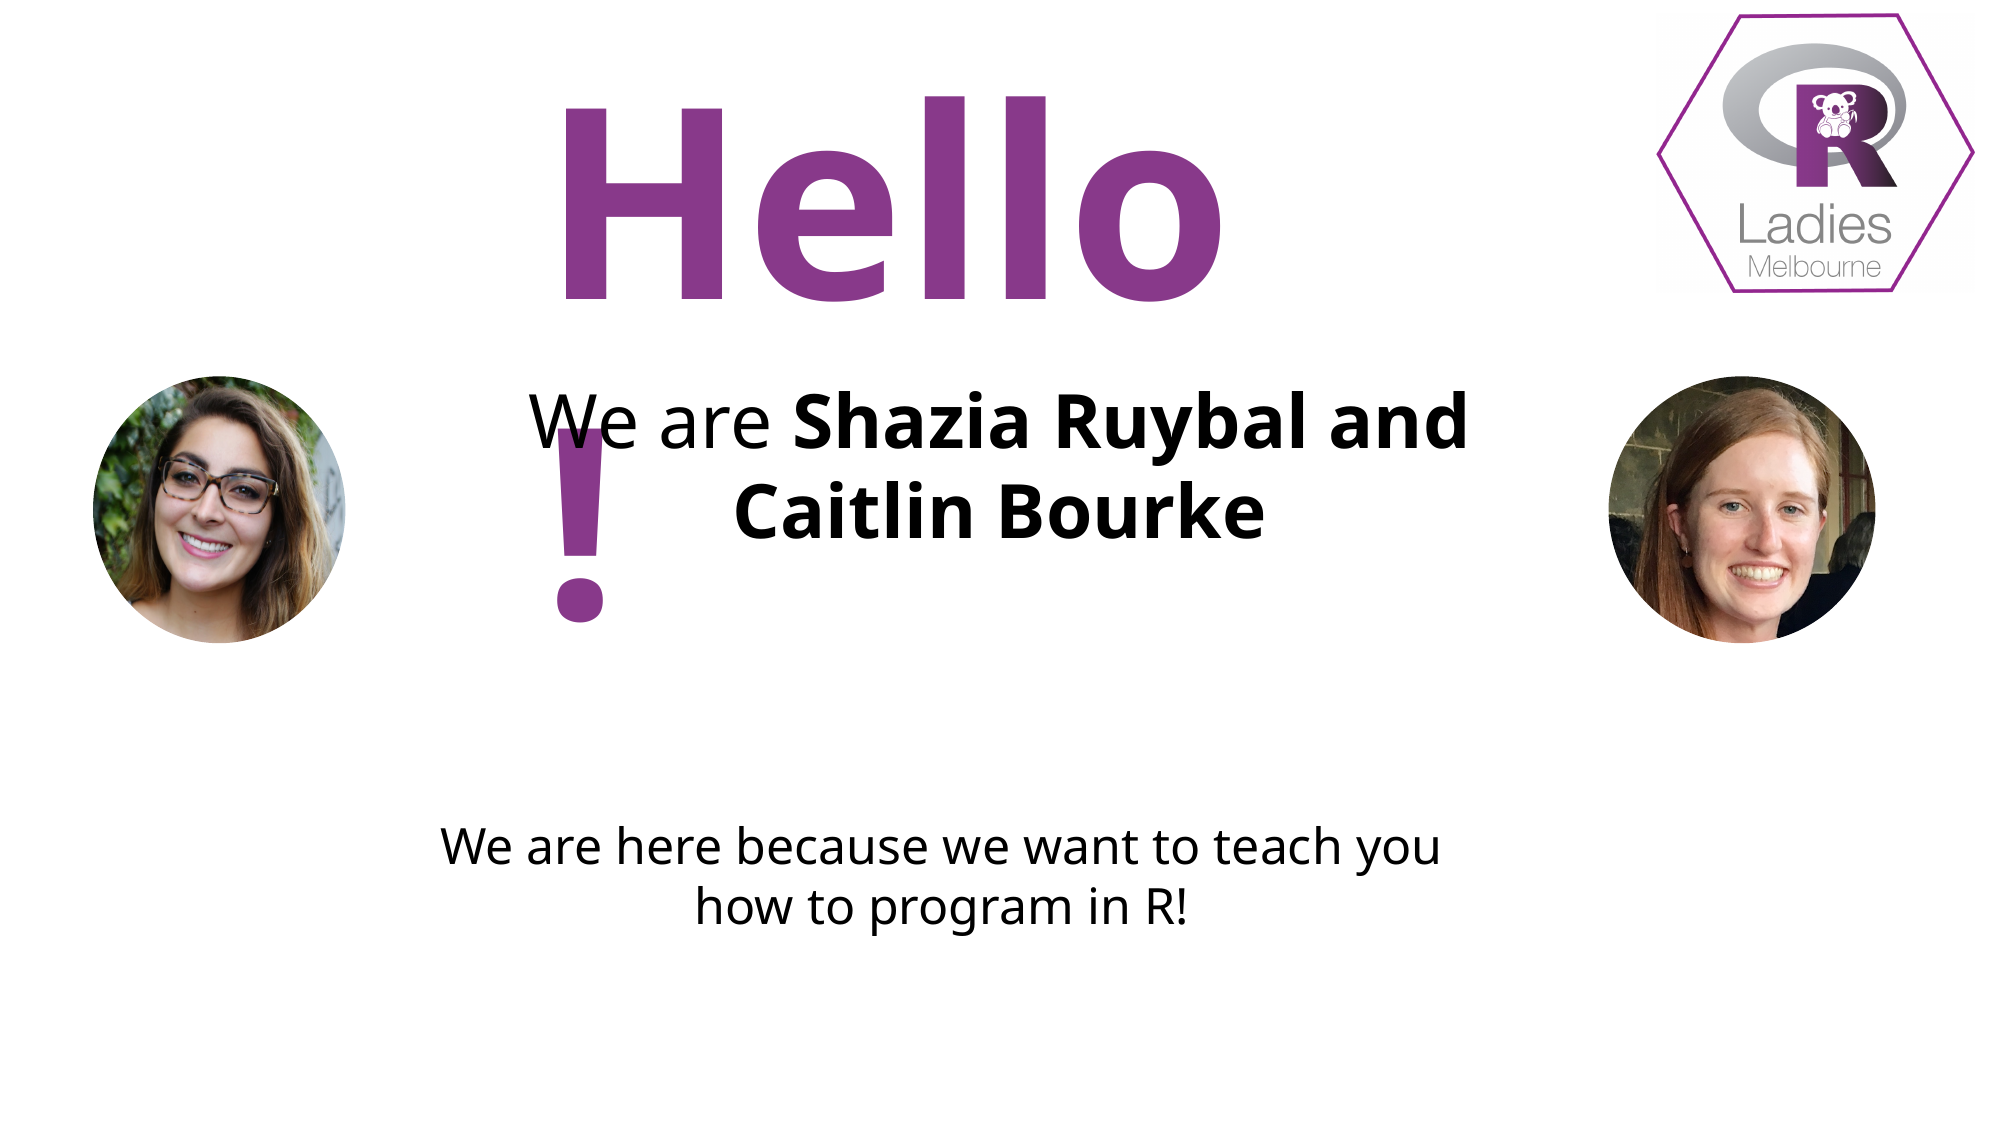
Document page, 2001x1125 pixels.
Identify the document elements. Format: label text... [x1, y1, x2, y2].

picture [1656, 13, 1975, 293]
picture [92, 376, 346, 644]
text_box We are here because we want to teach you how to program in R! [403, 643, 1481, 1106]
title Hello! [522, 13, 1325, 267]
picture [1608, 376, 1876, 644]
subtitle We are Shazia Ruybal and Caitlin Bourke [409, 353, 1591, 845]
